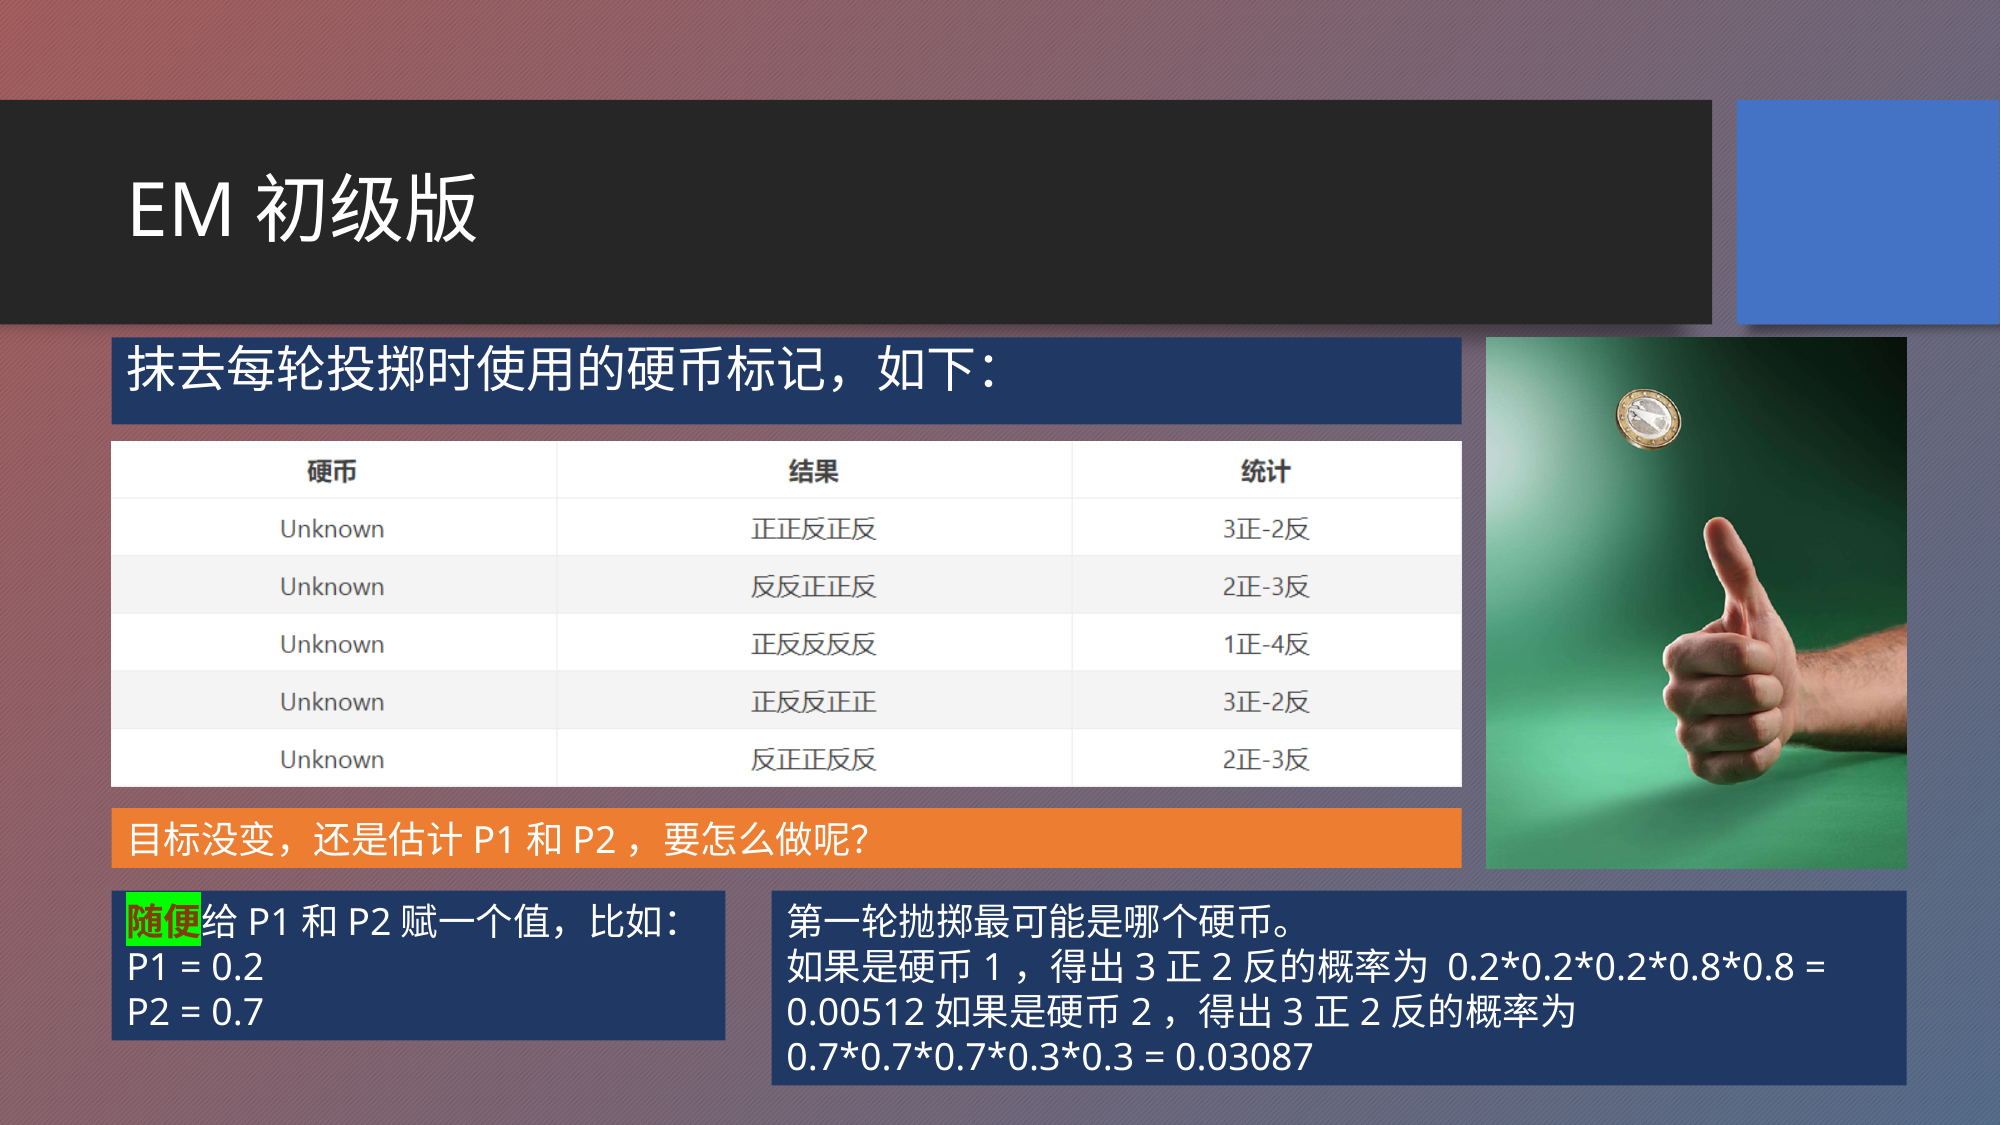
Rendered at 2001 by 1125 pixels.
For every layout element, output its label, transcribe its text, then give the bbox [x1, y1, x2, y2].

picture [0, 325, 2000, 870]
list 抹去每轮投掷时使用的硬币标记，如下： [111, 337, 1462, 425]
text_box 目标没变，还是估计P1和P2，要怎么做呢？ [111, 808, 1462, 868]
text_box 第一轮抛掷最可能是哪个硬币。 如果是硬币1，得出3正2反的概率为 0.2*0.2*0.2*0.8*0.8 = 0.00512如果是硬币2，得出3正2反的概率为 0.7*0.7*0.7*0.3*0.3 = 0.03087 [771, 890, 1907, 1086]
text_box 随便给P1和P2赋一个值，比如： P1 = 0.2 P2 = 0.7 [111, 890, 726, 1041]
title EM初级版 [111, 123, 1689, 301]
picture [111, 441, 1462, 787]
